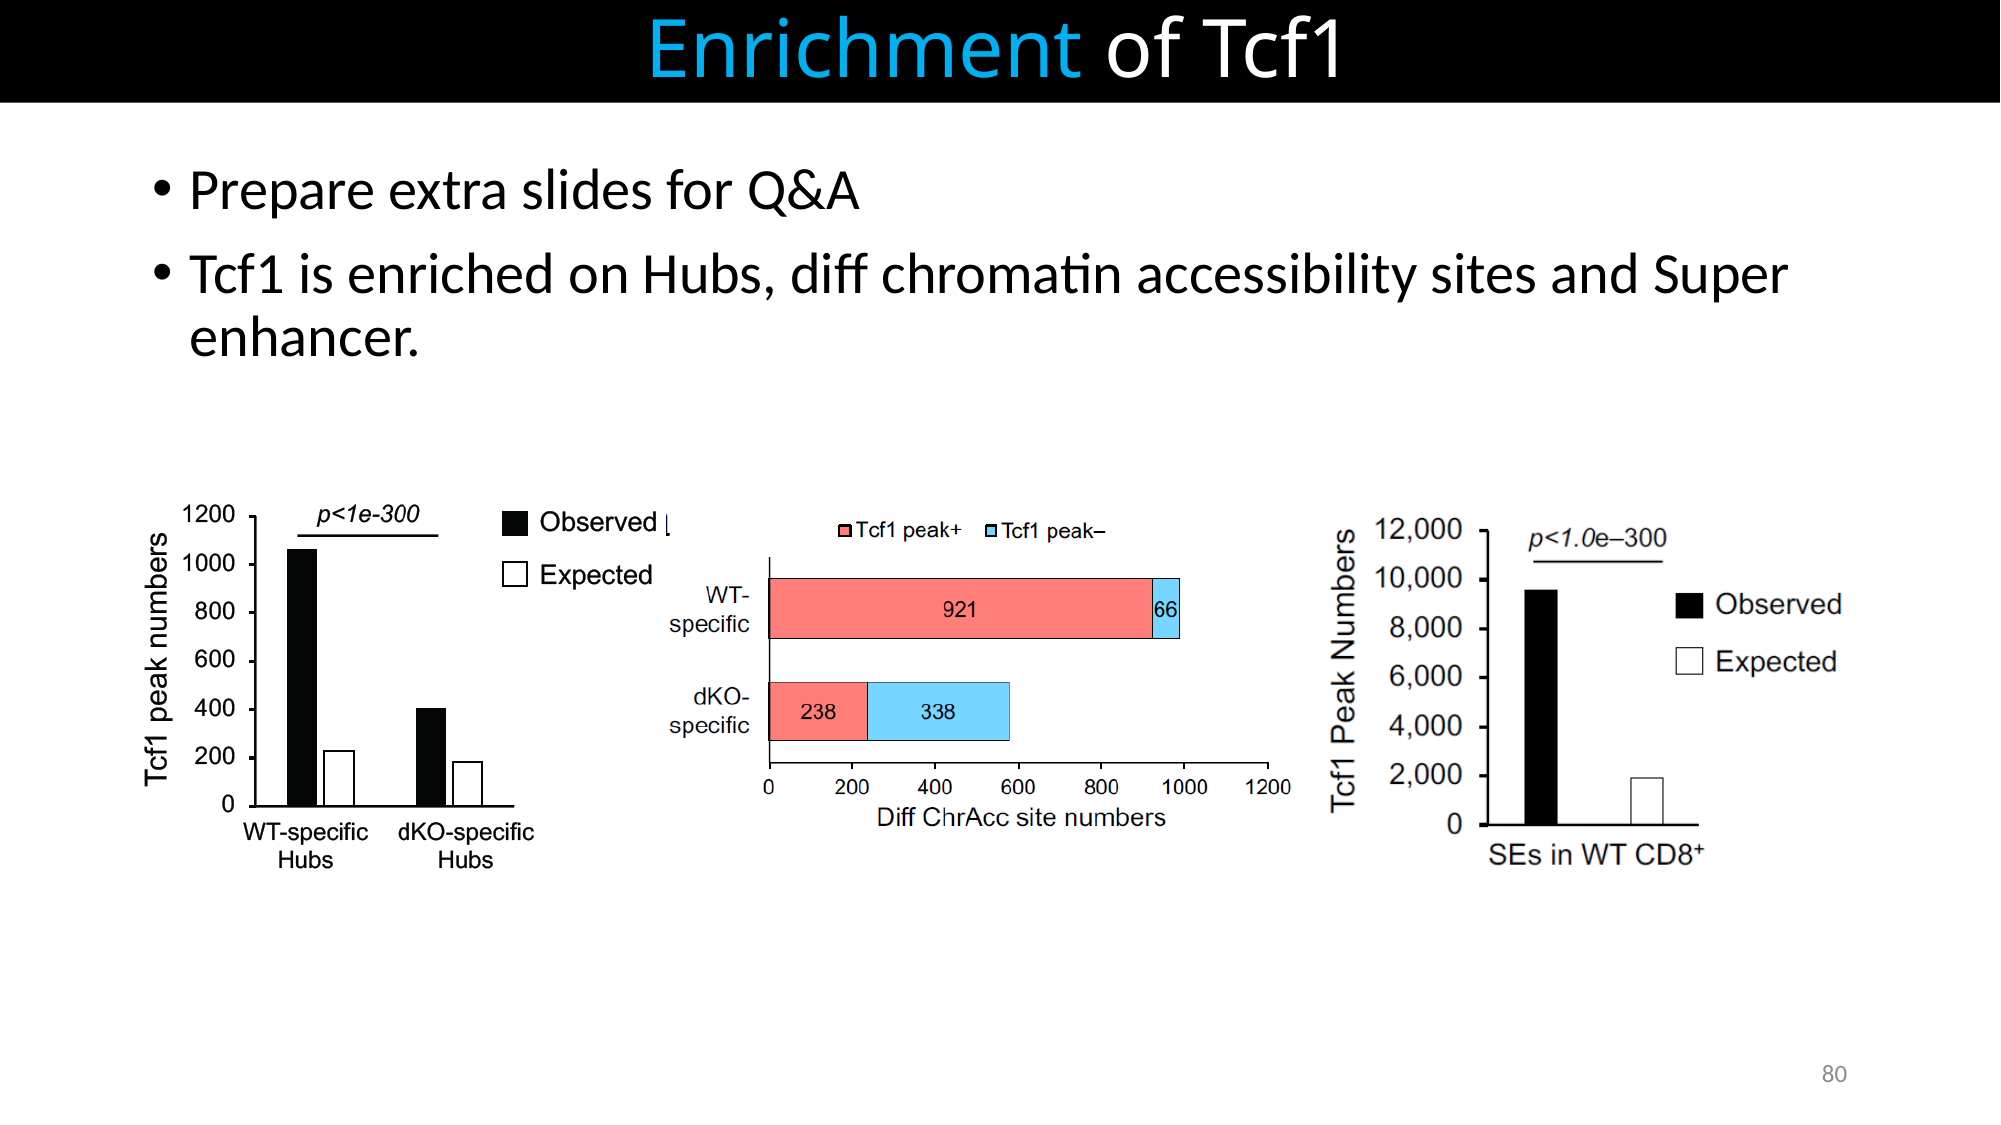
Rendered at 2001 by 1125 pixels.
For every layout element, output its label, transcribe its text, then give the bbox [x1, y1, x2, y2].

list Prepare extra slides for Q&A Tcf1 is enriched on Hubs, diff chromatin accessibility sites and Super enhancer. [137, 151, 1863, 866]
slide_number 80 [1412, 1042, 1863, 1103]
text_box Enrichment of Tcf1 [0, 0, 2000, 103]
picture [137, 493, 1860, 878]
